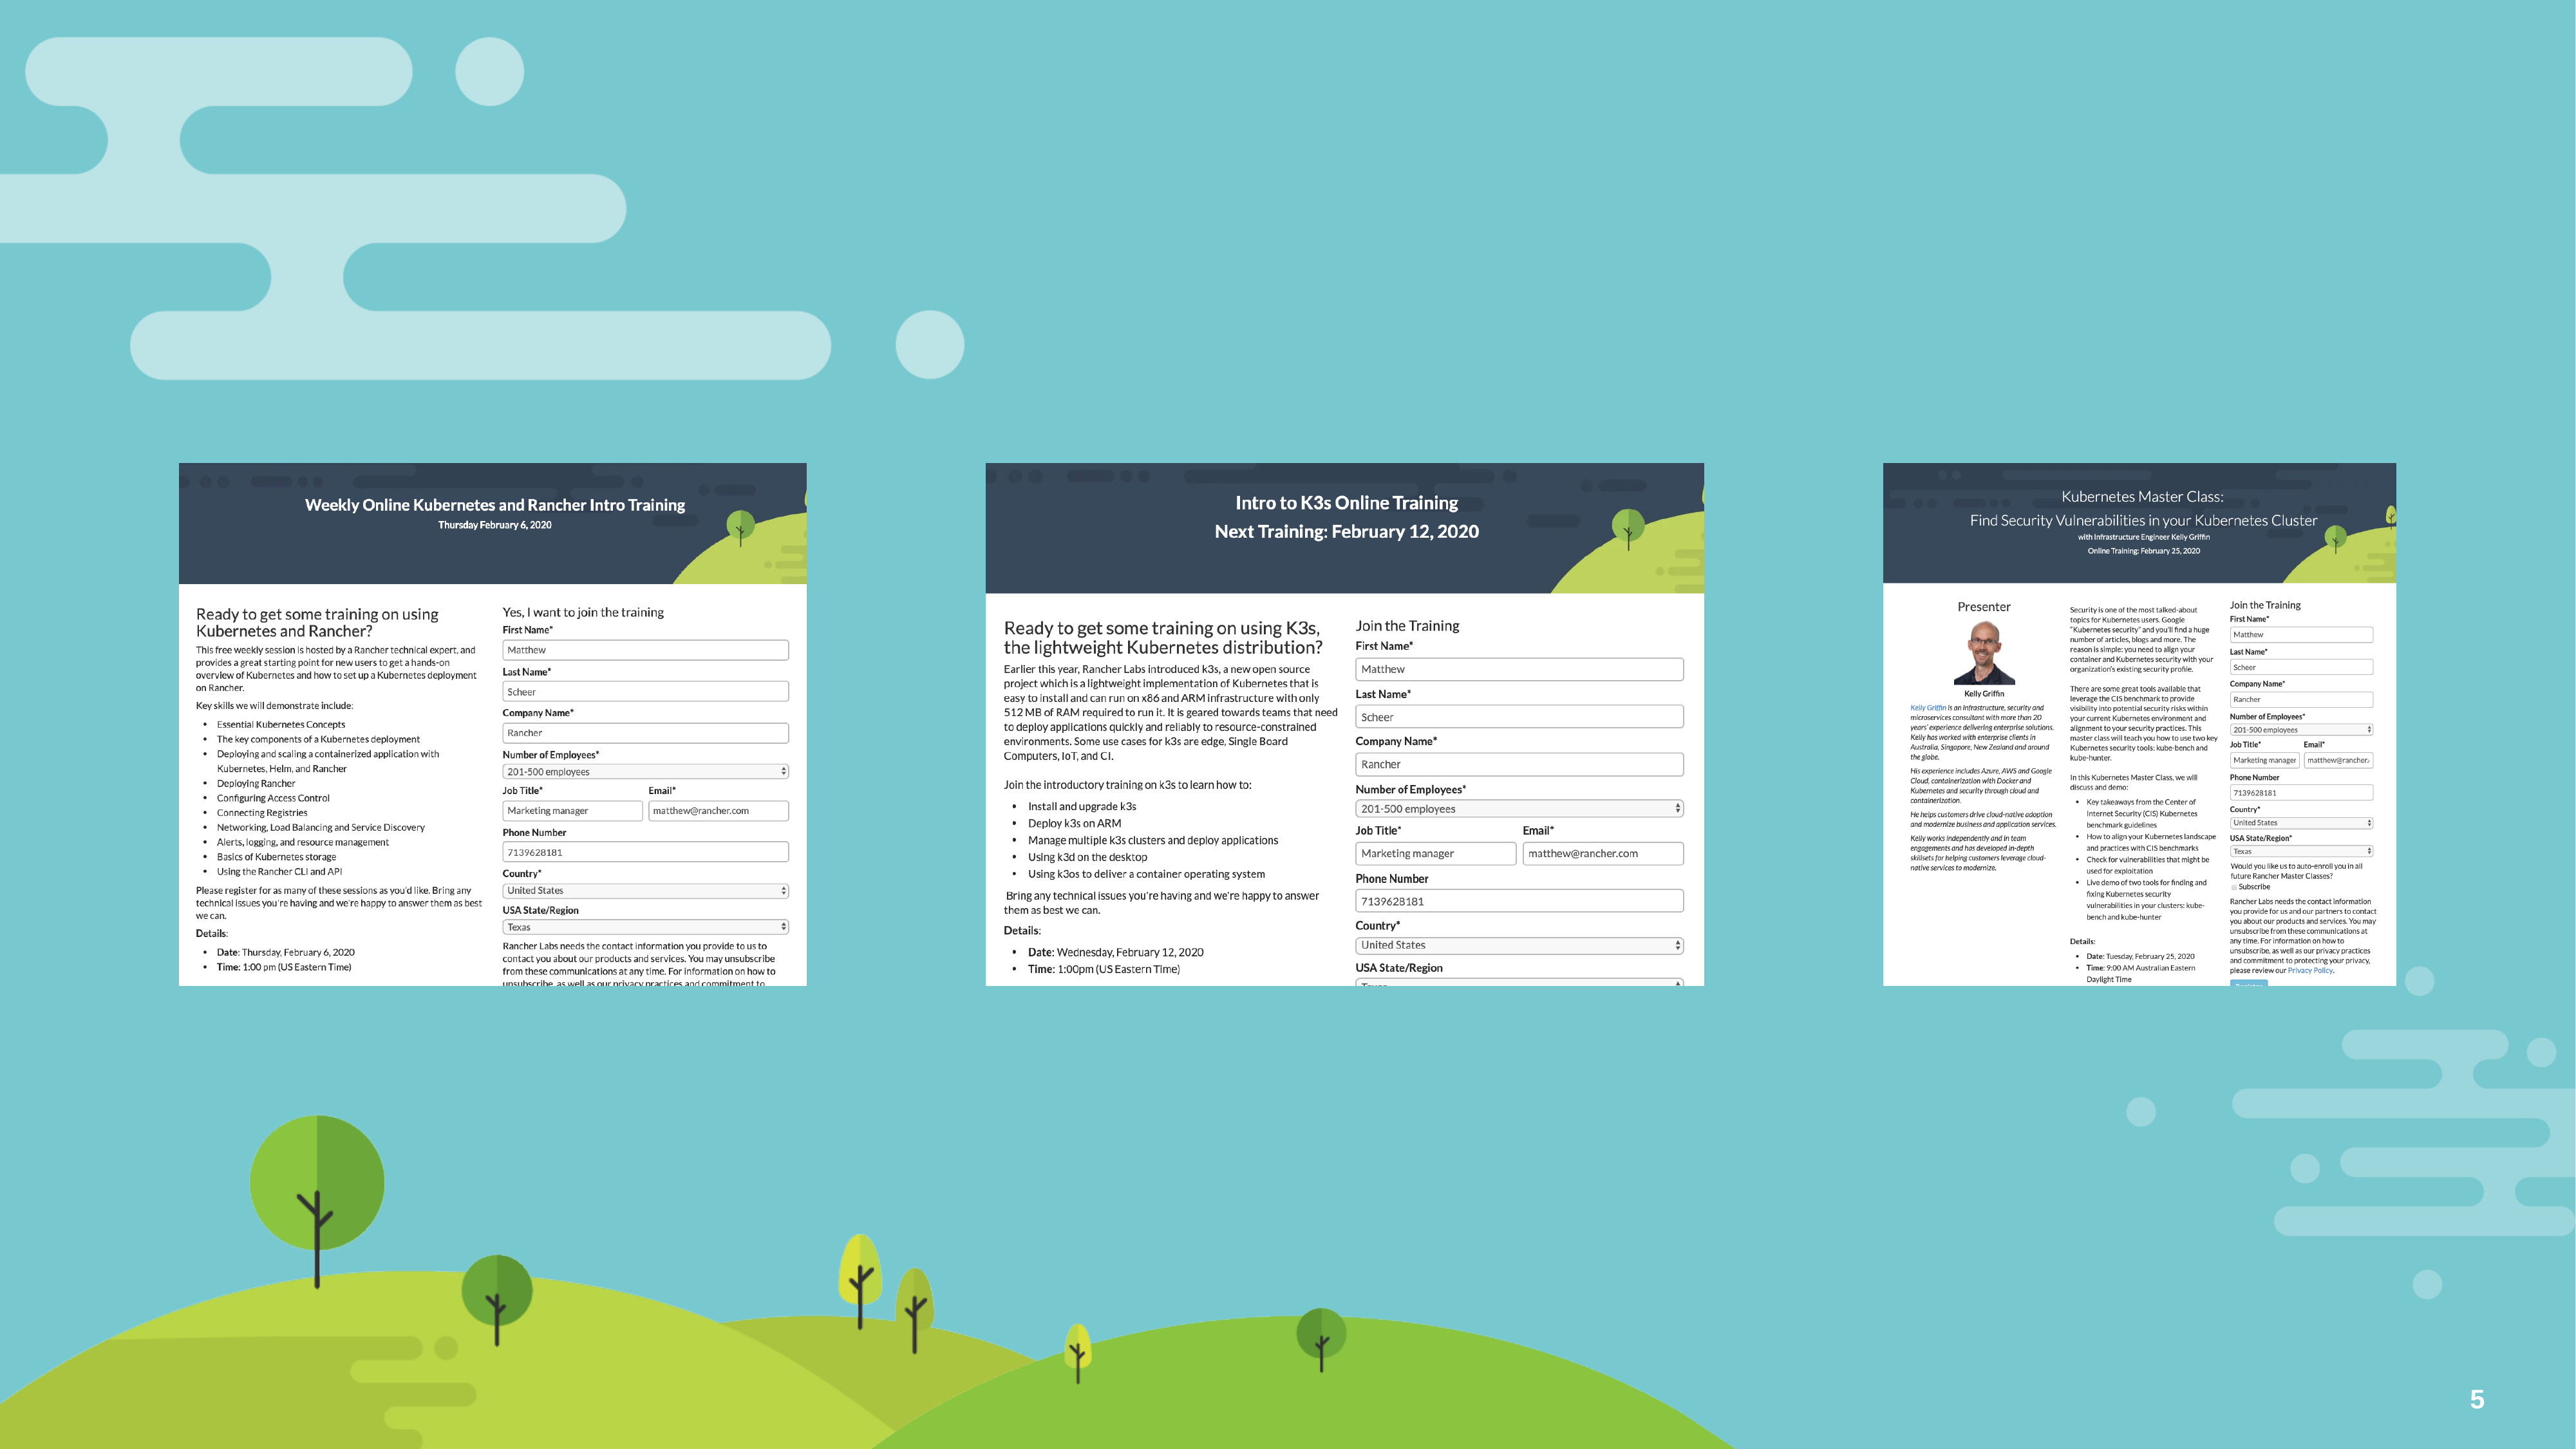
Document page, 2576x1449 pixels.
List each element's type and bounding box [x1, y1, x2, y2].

picture [1883, 463, 2396, 986]
picture [0, 1095, 1760, 1449]
picture [985, 463, 1704, 986]
picture [179, 463, 807, 986]
